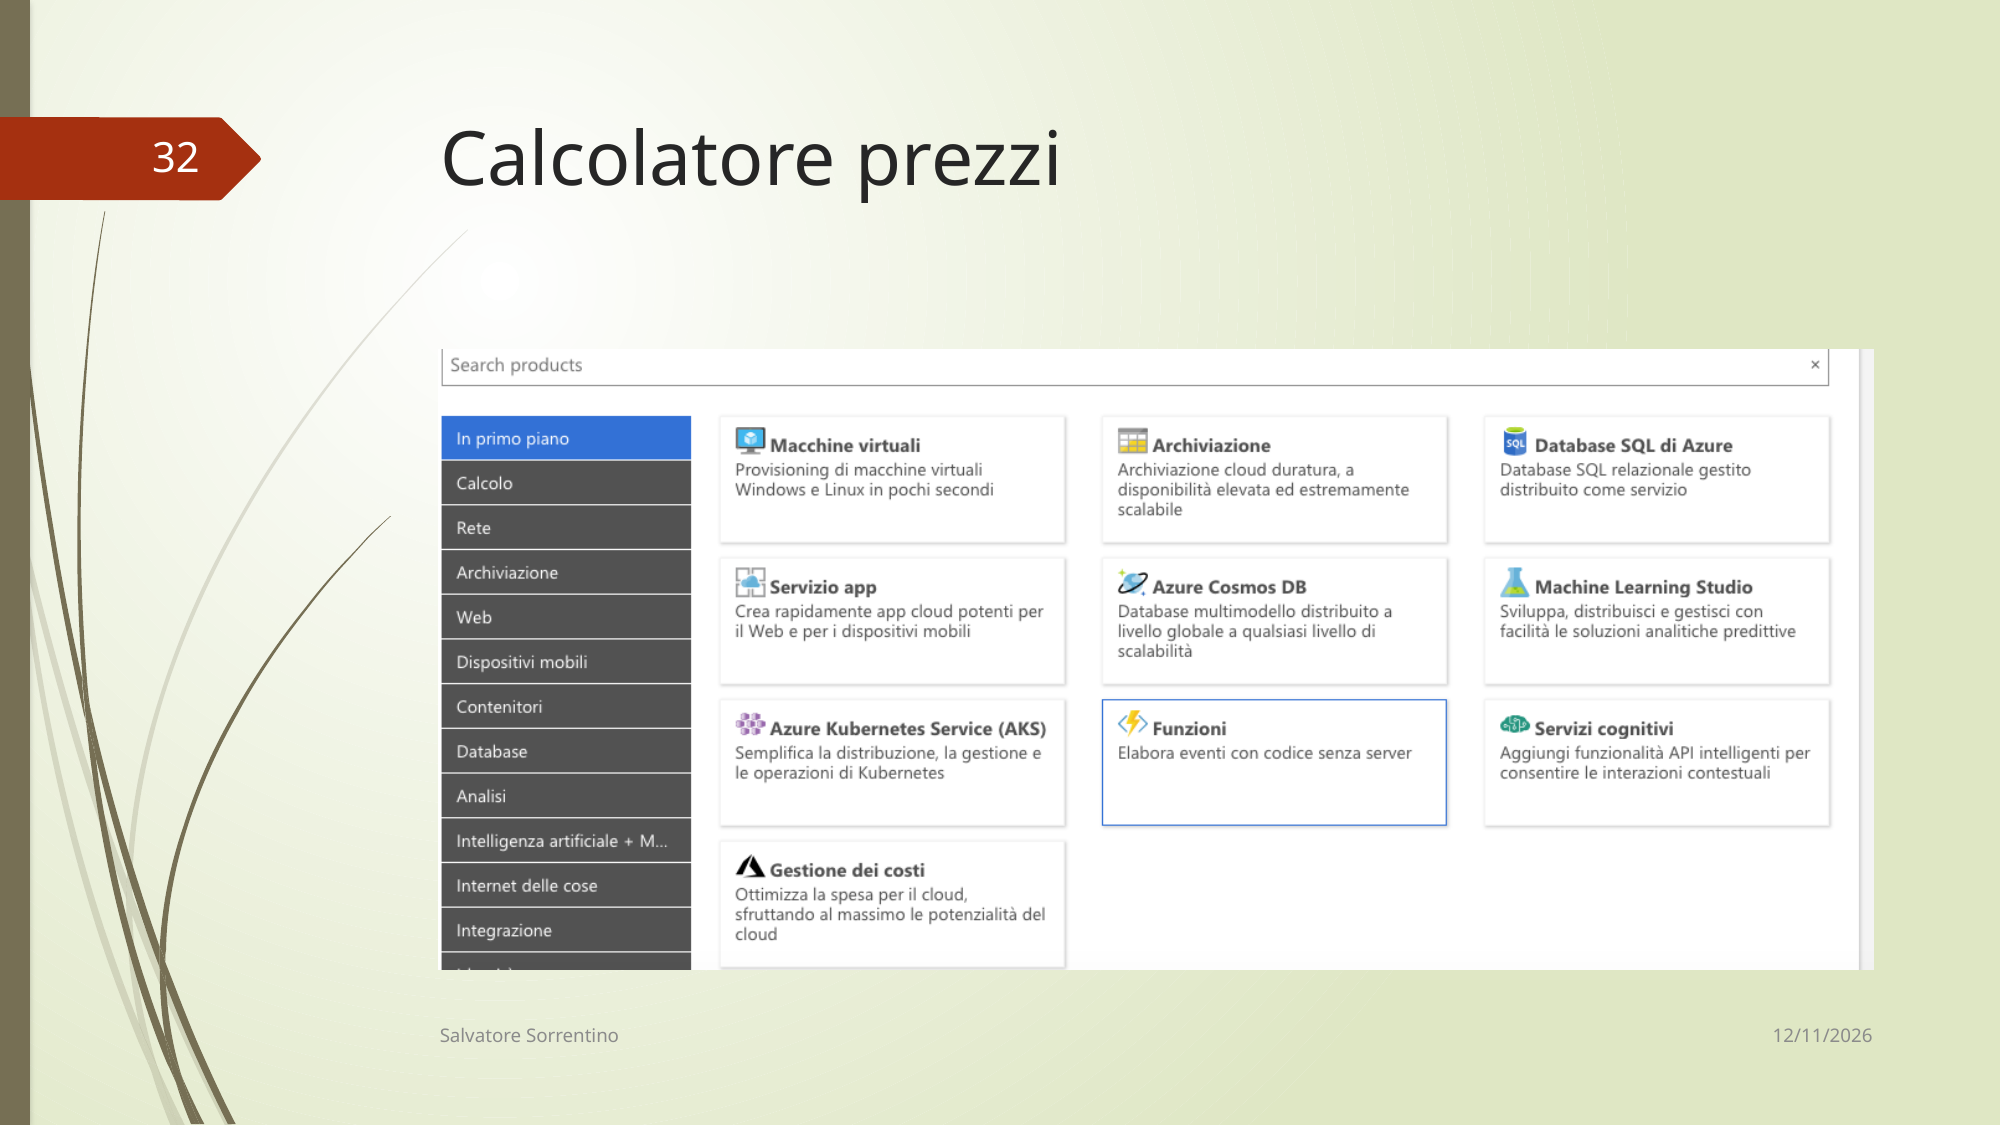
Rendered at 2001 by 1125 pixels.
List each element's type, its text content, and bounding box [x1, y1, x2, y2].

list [438, 349, 1874, 971]
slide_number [1699, 1005, 1888, 1067]
title Calcolatore prezzi [425, 102, 1888, 313]
slide_number 32 [87, 129, 216, 190]
footer Salvatore Sorrentino [424, 1006, 1675, 1067]
